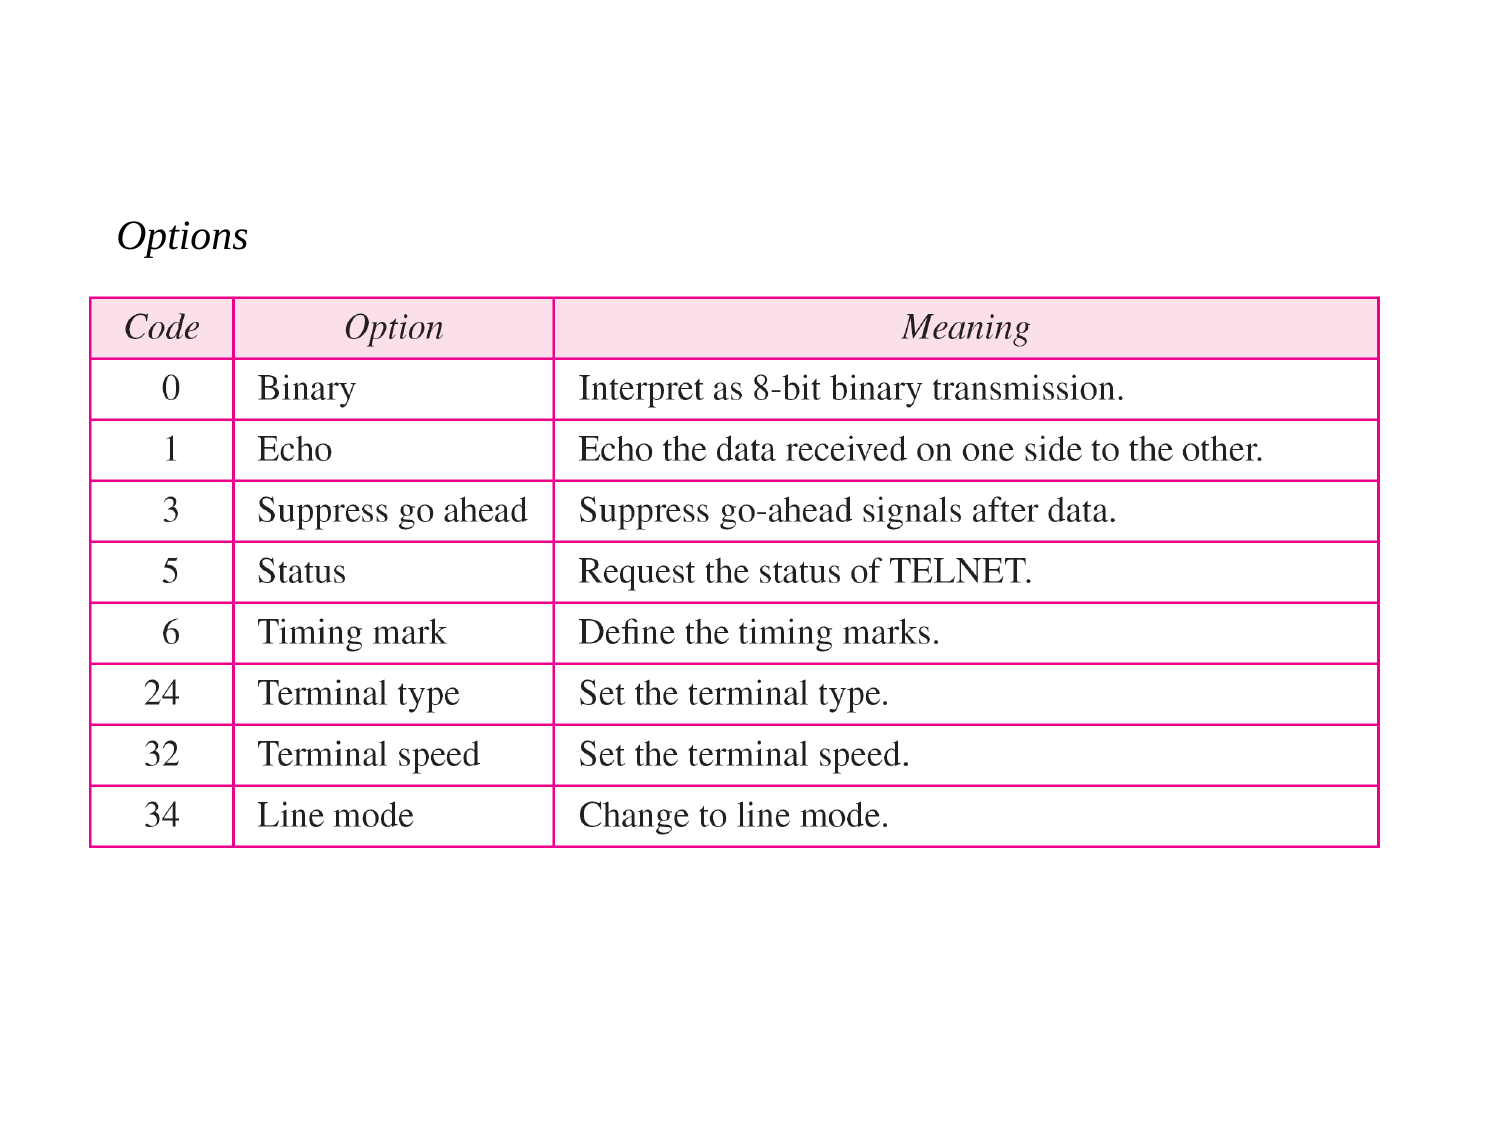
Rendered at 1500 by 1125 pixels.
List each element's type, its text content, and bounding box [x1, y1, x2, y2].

picture [74, 286, 1416, 863]
text_box Options [101, 200, 264, 265]
